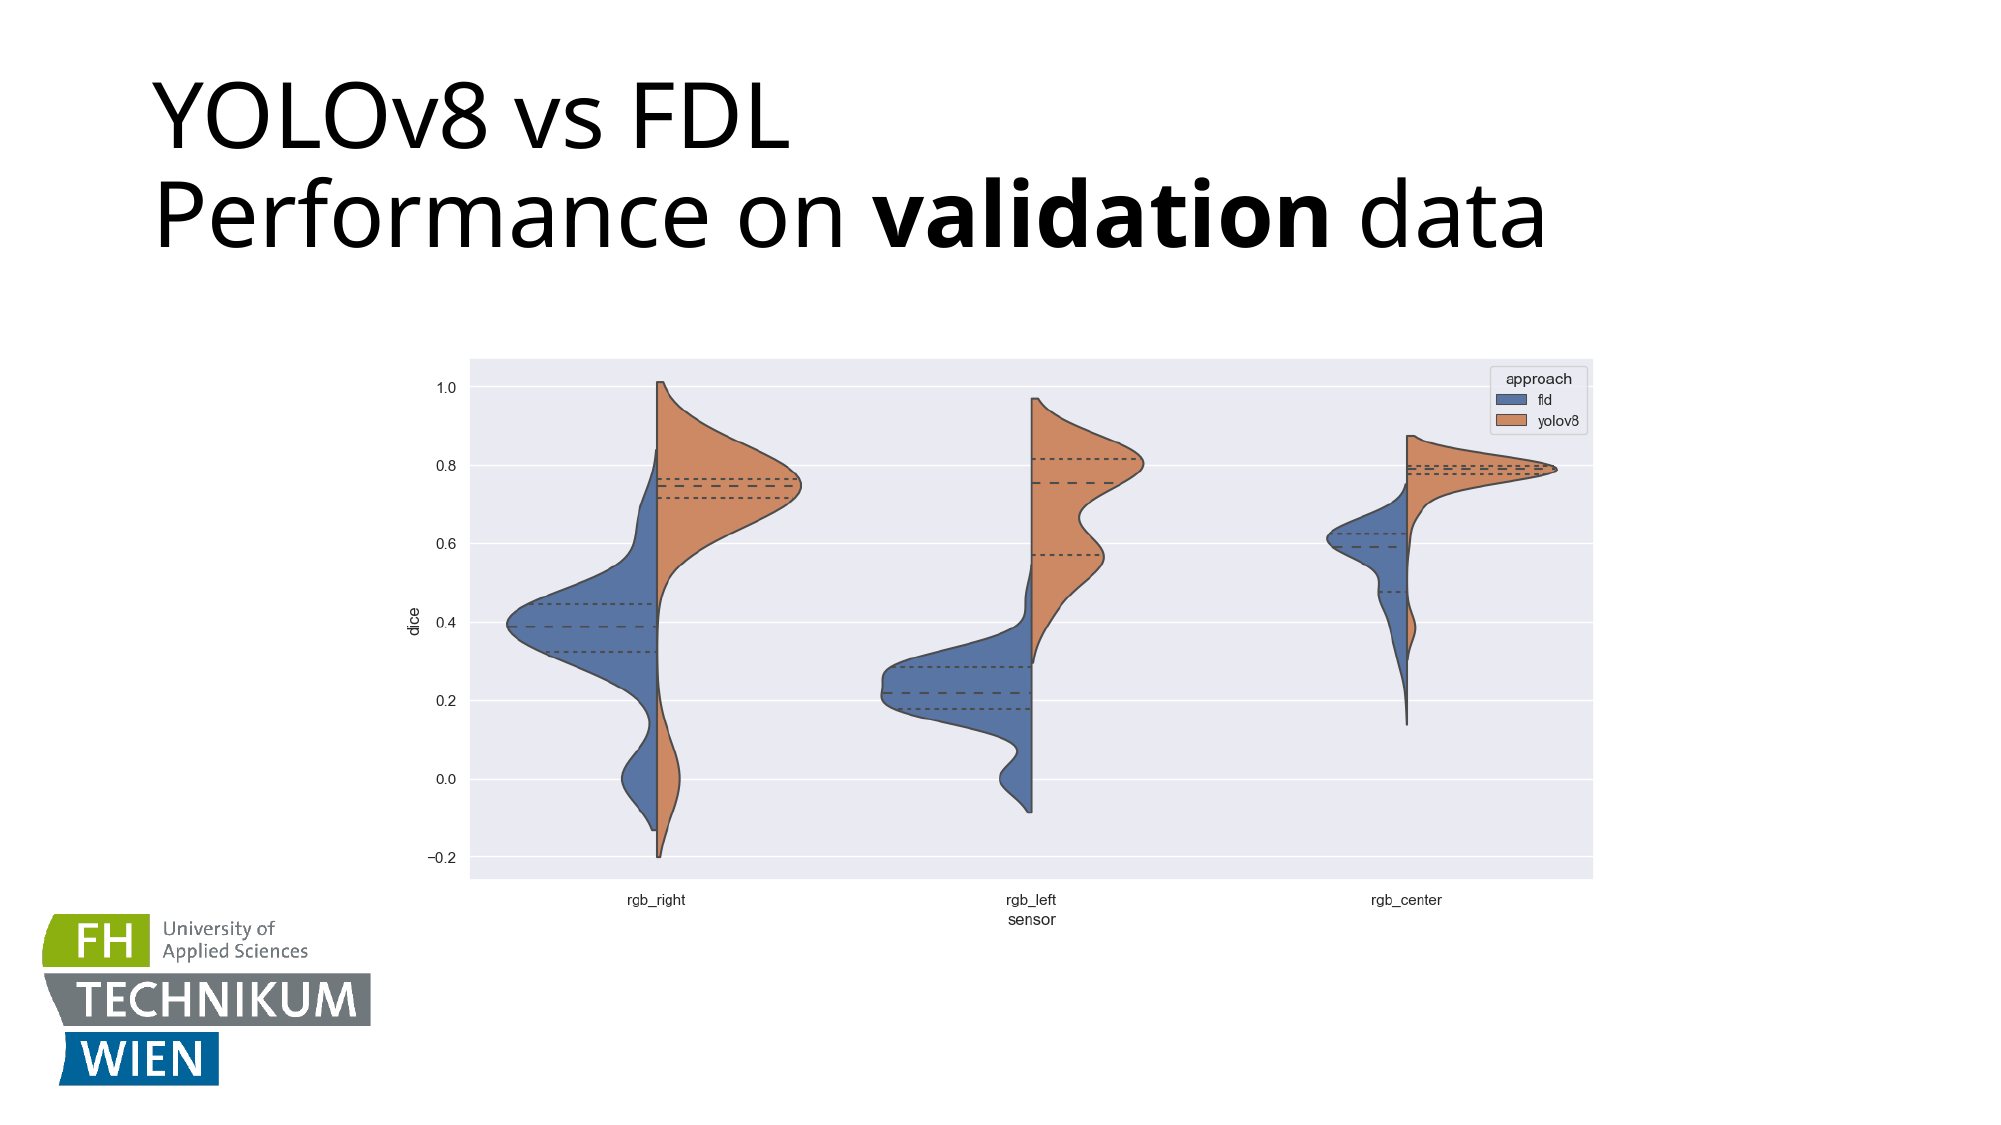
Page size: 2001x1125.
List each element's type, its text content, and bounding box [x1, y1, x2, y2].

title YOLOv8 vs FDL Performance on validation data [137, 59, 1863, 278]
picture [0, 349, 1603, 1125]
